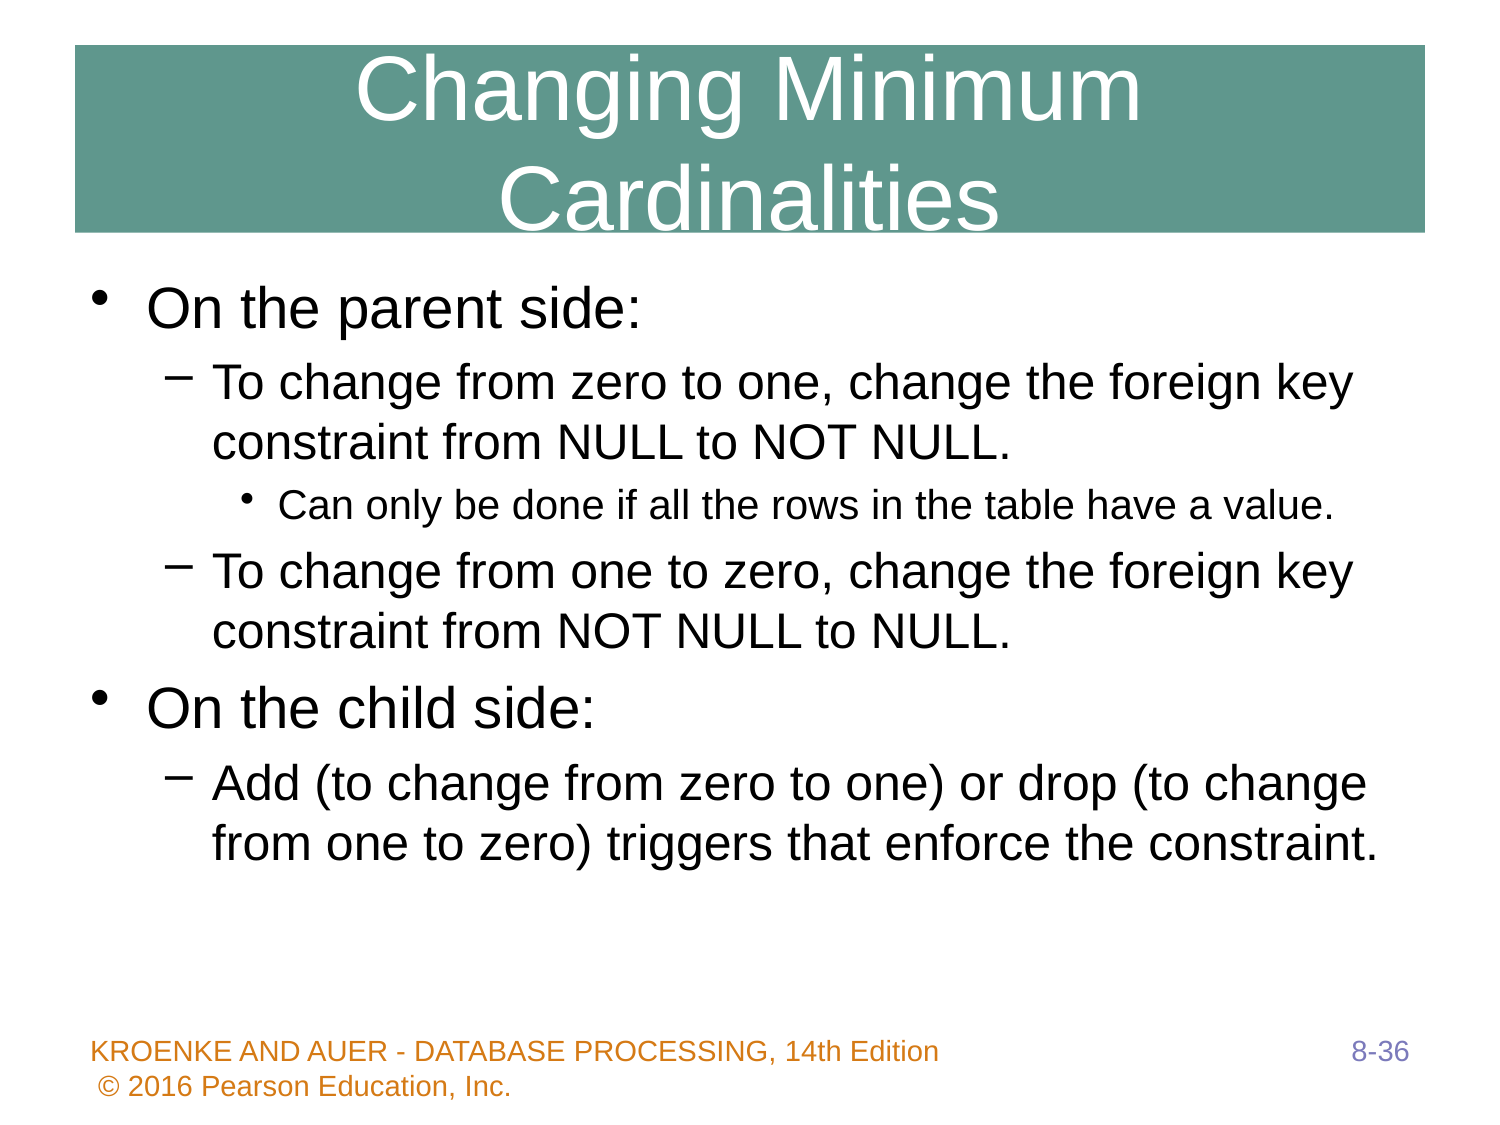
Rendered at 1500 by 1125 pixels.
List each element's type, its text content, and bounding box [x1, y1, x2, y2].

title Changing Minimum Cardinalities [74, 44, 1426, 233]
list On the parent side: To change from zero to one, change the foreign key constraint from NULL to NOT NULL. Can only be done if all the rows in the table have a value. To change from one to zero, change the foreign key constraint from NOT NULL to NULL. On the child side: Add (to change from zero to one) or drop (to change from one to zero) triggers that enforce the constraint. [74, 262, 1426, 1006]
footer KROENKE AND AUER - DATABASE PROCESSING, 14th Edition © 2016 Pearson Education, Inc. [74, 1024, 963, 1104]
slide_number 8-36 [1074, 1024, 1426, 1103]
